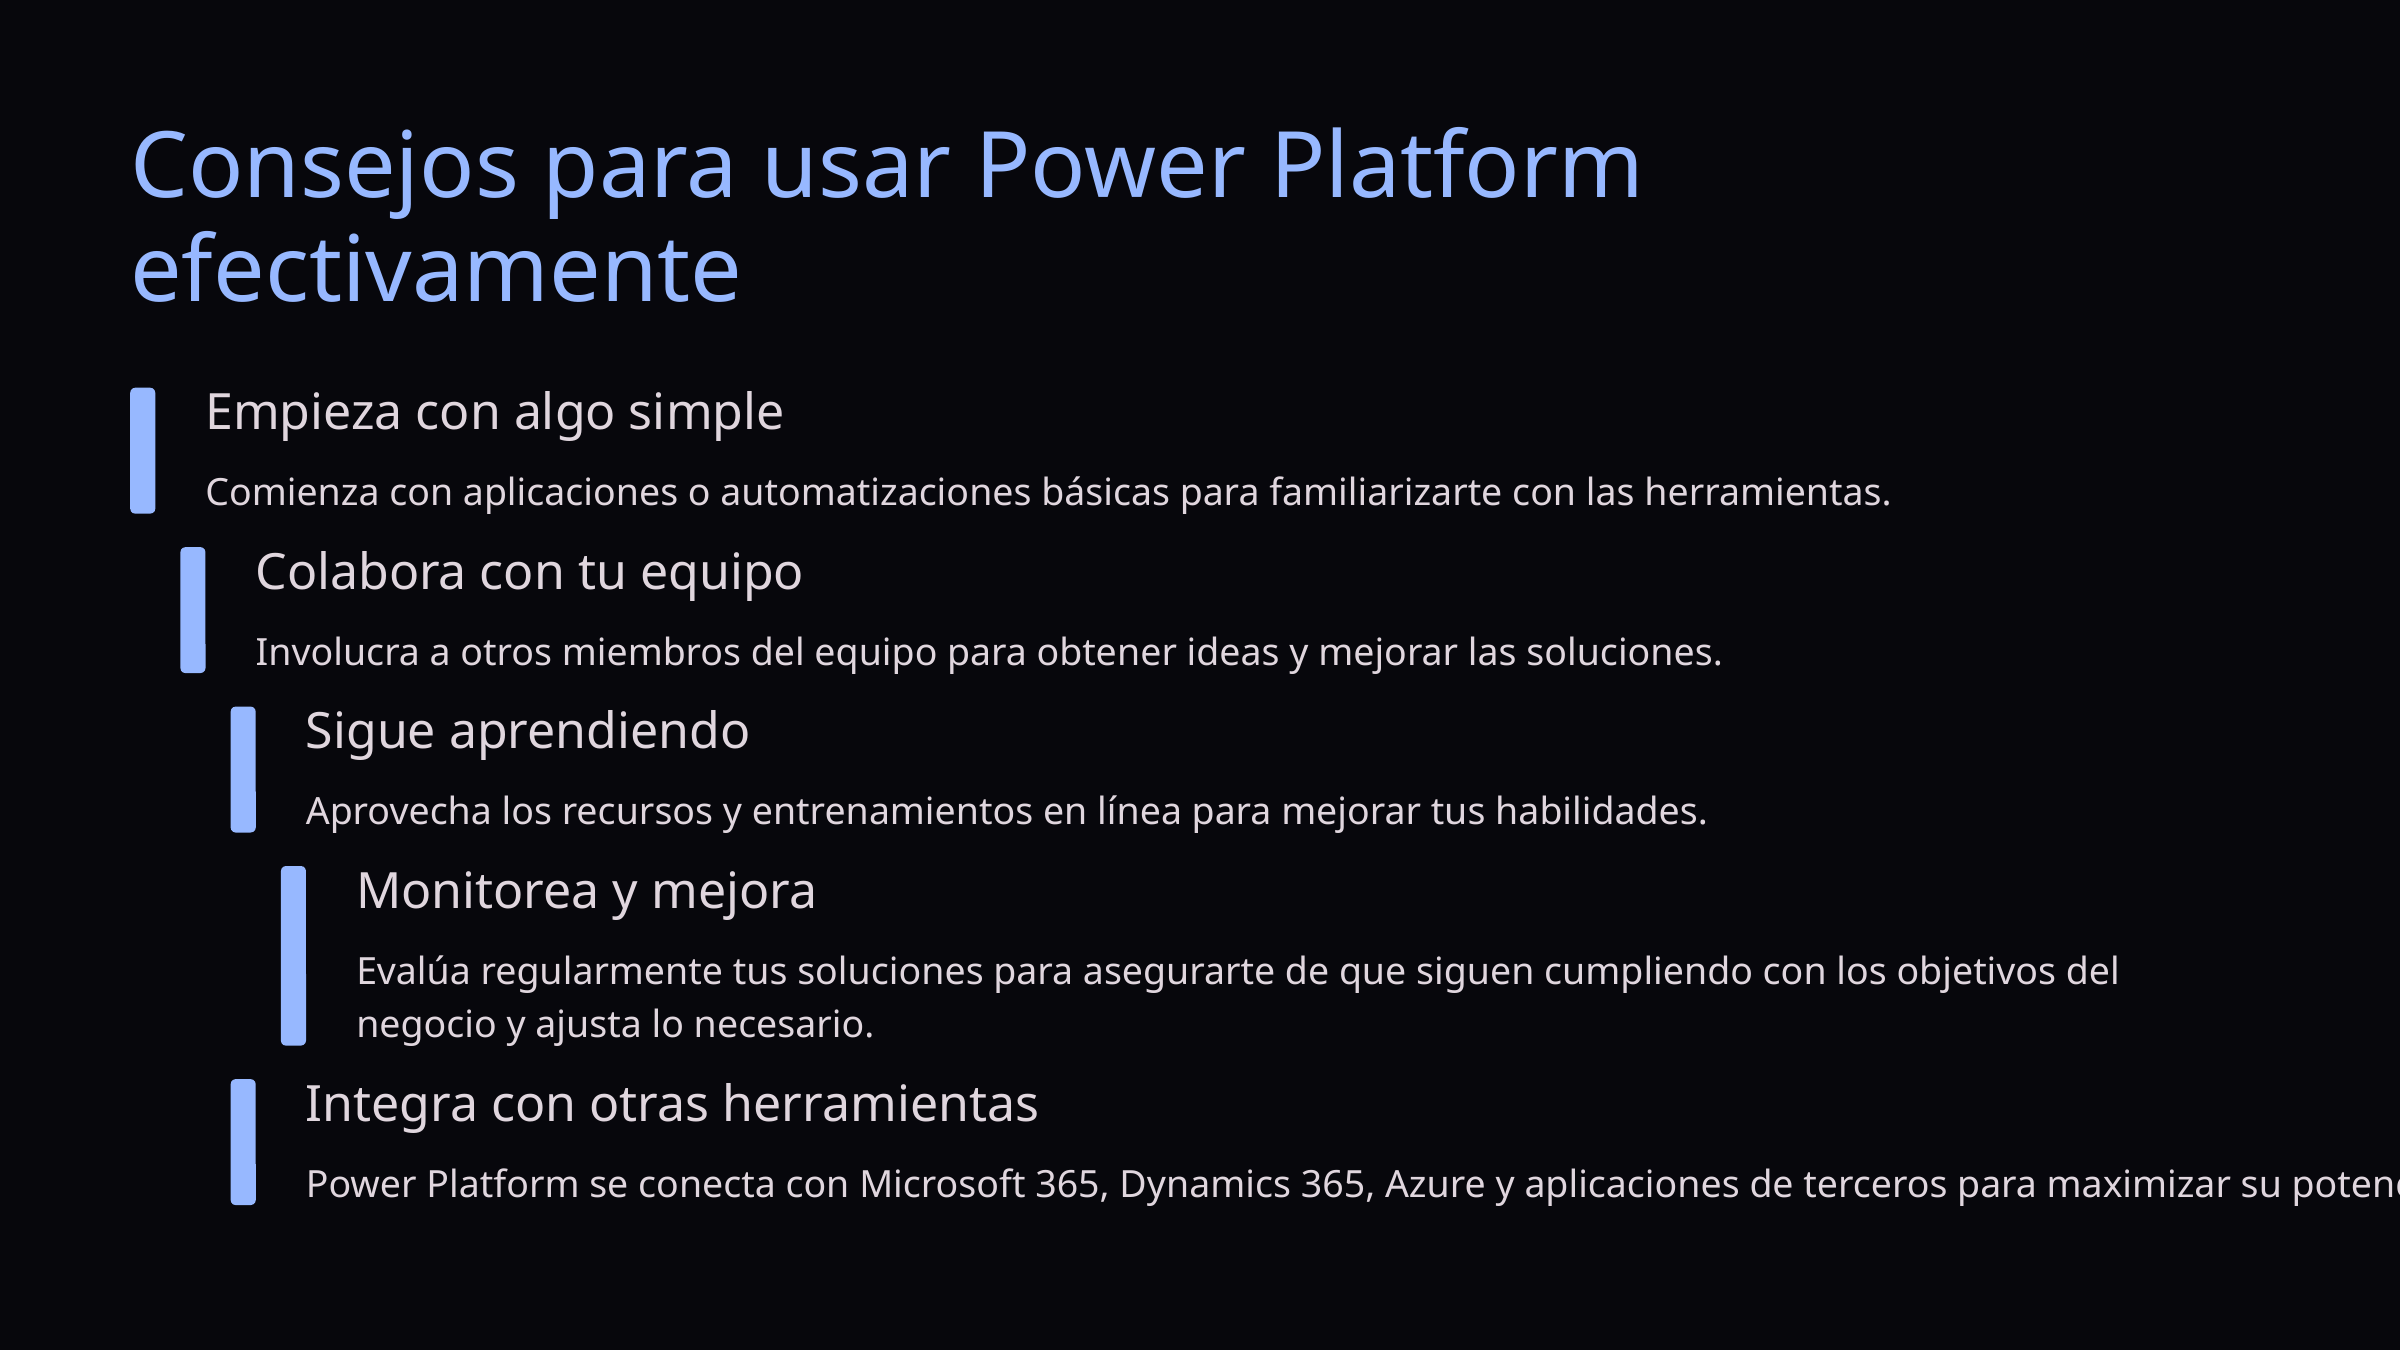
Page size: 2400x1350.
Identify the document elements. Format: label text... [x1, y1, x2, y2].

text_box [230, 1079, 256, 1206]
text_box Involucra a otros miembros del equipo para obtener ideas y mejorar las soluciones. [255, 619, 2270, 674]
text_box [230, 706, 256, 833]
text_box Sigue aprendiendo [305, 706, 725, 759]
text_box Integra con otras herramientas [305, 1079, 963, 1132]
text_box [180, 547, 206, 674]
text_box Consejos para usar Power Platform efectivamente [130, 111, 2270, 321]
text_box Aprovecha los recursos y entrenamientos en línea para mejorar tus habilidades. [305, 778, 2270, 833]
text_box Comienza con aplicaciones o automatizaciones básicas para familiarizarte con las herramientas. [205, 460, 2270, 514]
text_box [280, 866, 307, 1046]
text_box Empieza con algo simple [205, 387, 730, 440]
text_box [130, 387, 156, 514]
text_box Evalúa regularmente tus soluciones para asegurarte de que siguen cumpliendo con los objetivos del negocio y ajusta lo necesario. [356, 938, 2270, 1046]
text_box Monitorea y mejora [356, 865, 775, 919]
text_box Power Platform se conecta con Microsoft 365, Dynamics 365, Azure y aplicaciones de terceros para maximizar su potencial. [305, 1151, 2270, 1205]
text_box Colabora con tu equipo [255, 547, 759, 600]
